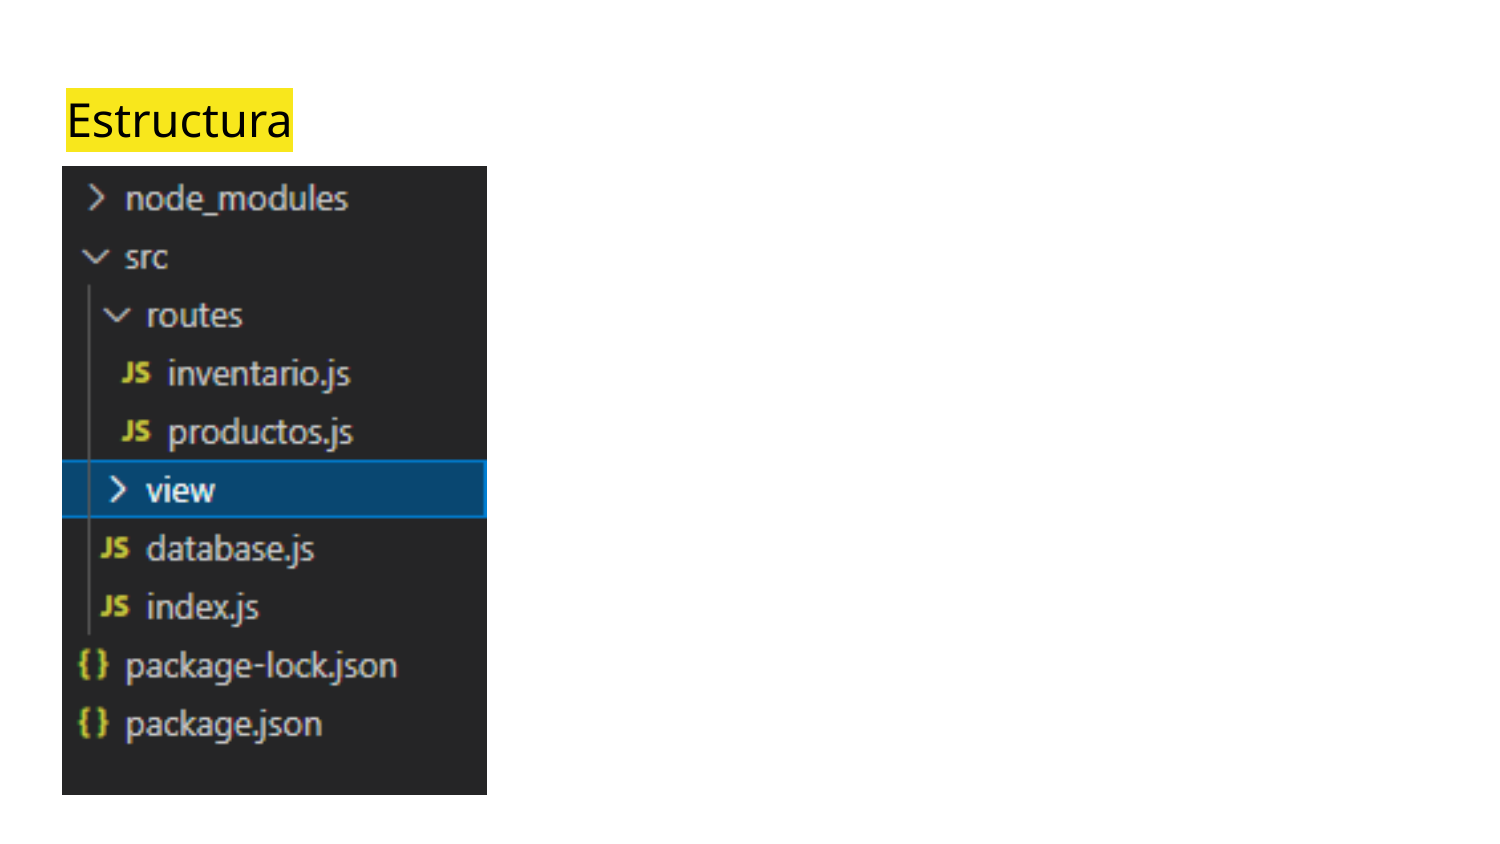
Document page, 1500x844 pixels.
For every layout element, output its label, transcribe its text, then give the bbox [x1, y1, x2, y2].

title Estructura [51, 72, 1449, 167]
picture [62, 166, 487, 795]
